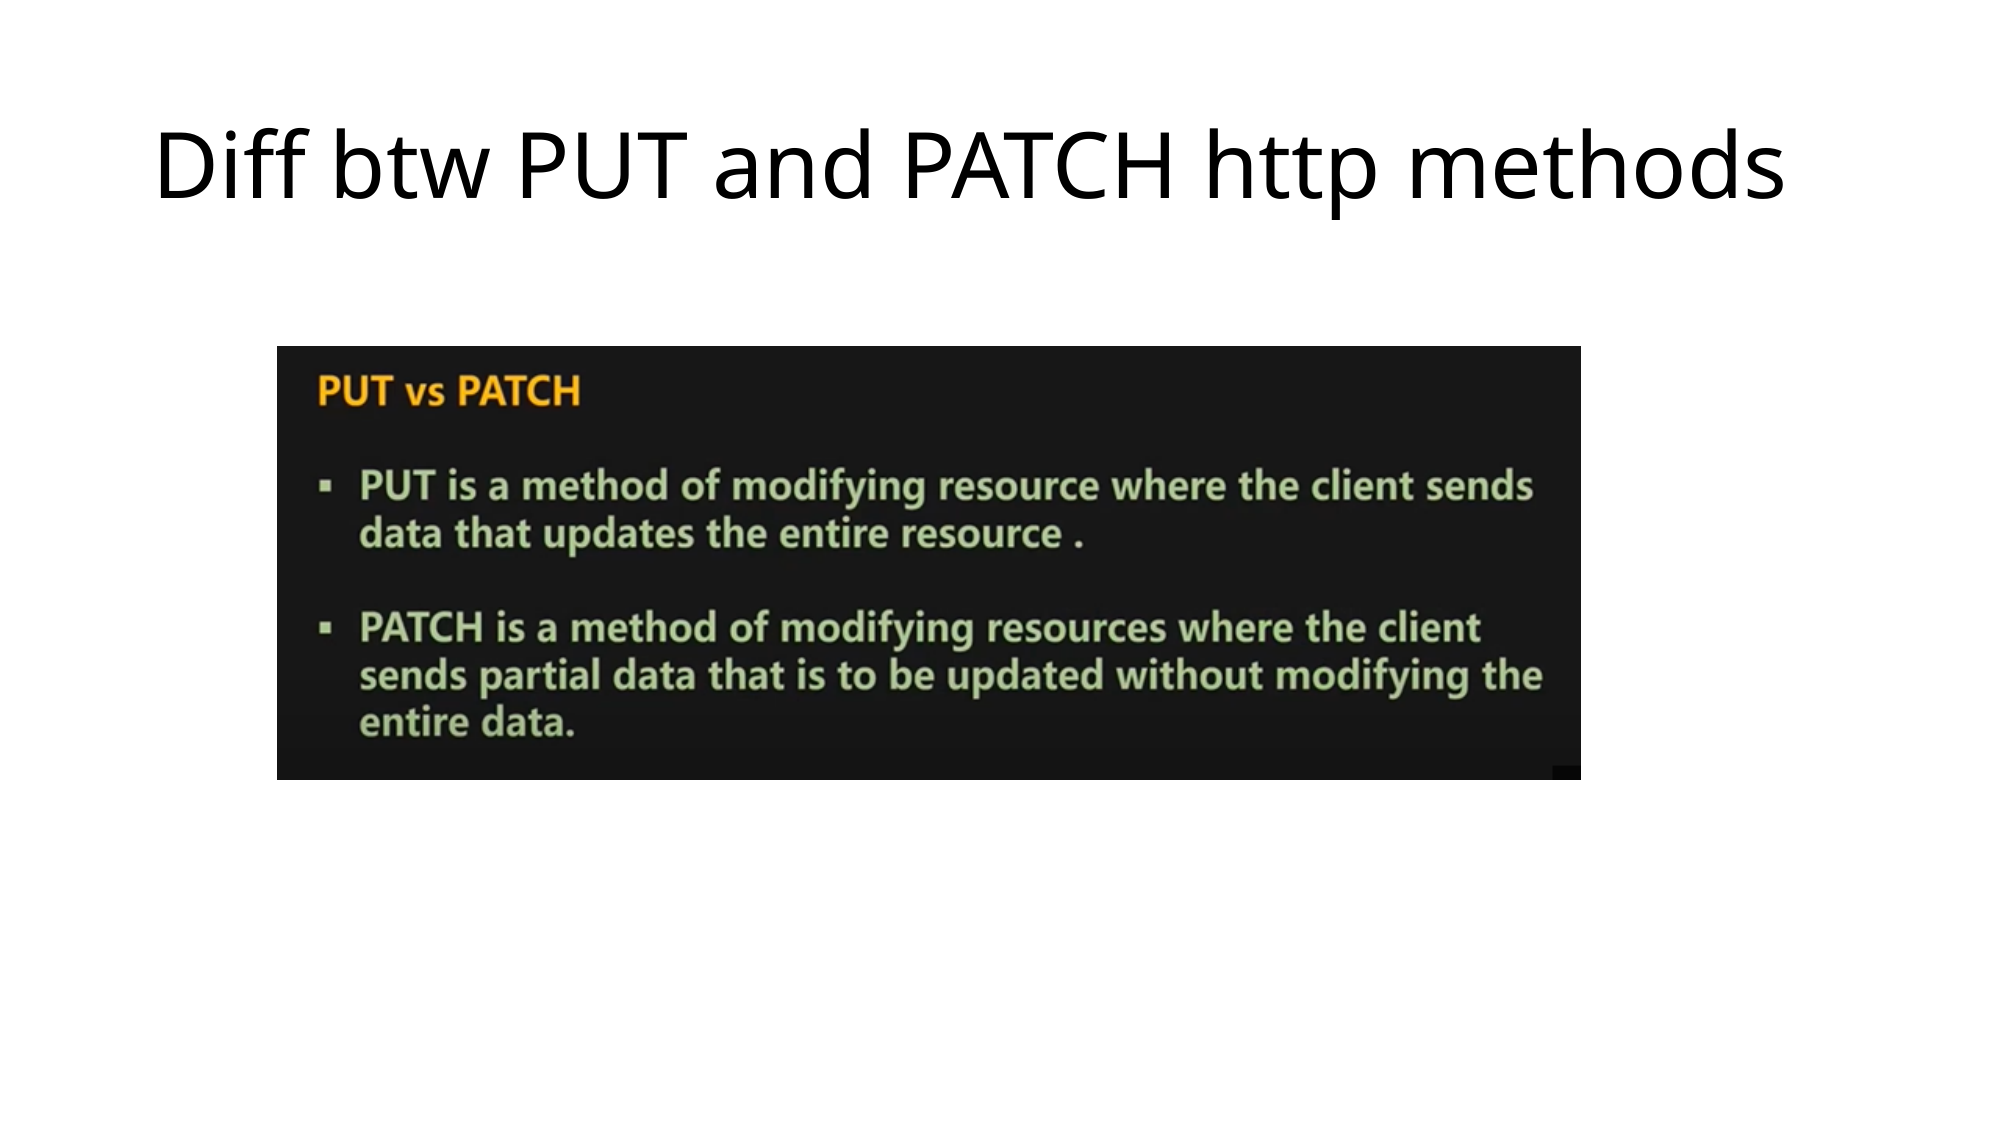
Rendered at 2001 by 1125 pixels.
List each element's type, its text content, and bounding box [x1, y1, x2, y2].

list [276, 346, 1582, 781]
title Diff btw PUT and PATCH http methods [137, 59, 1863, 278]
